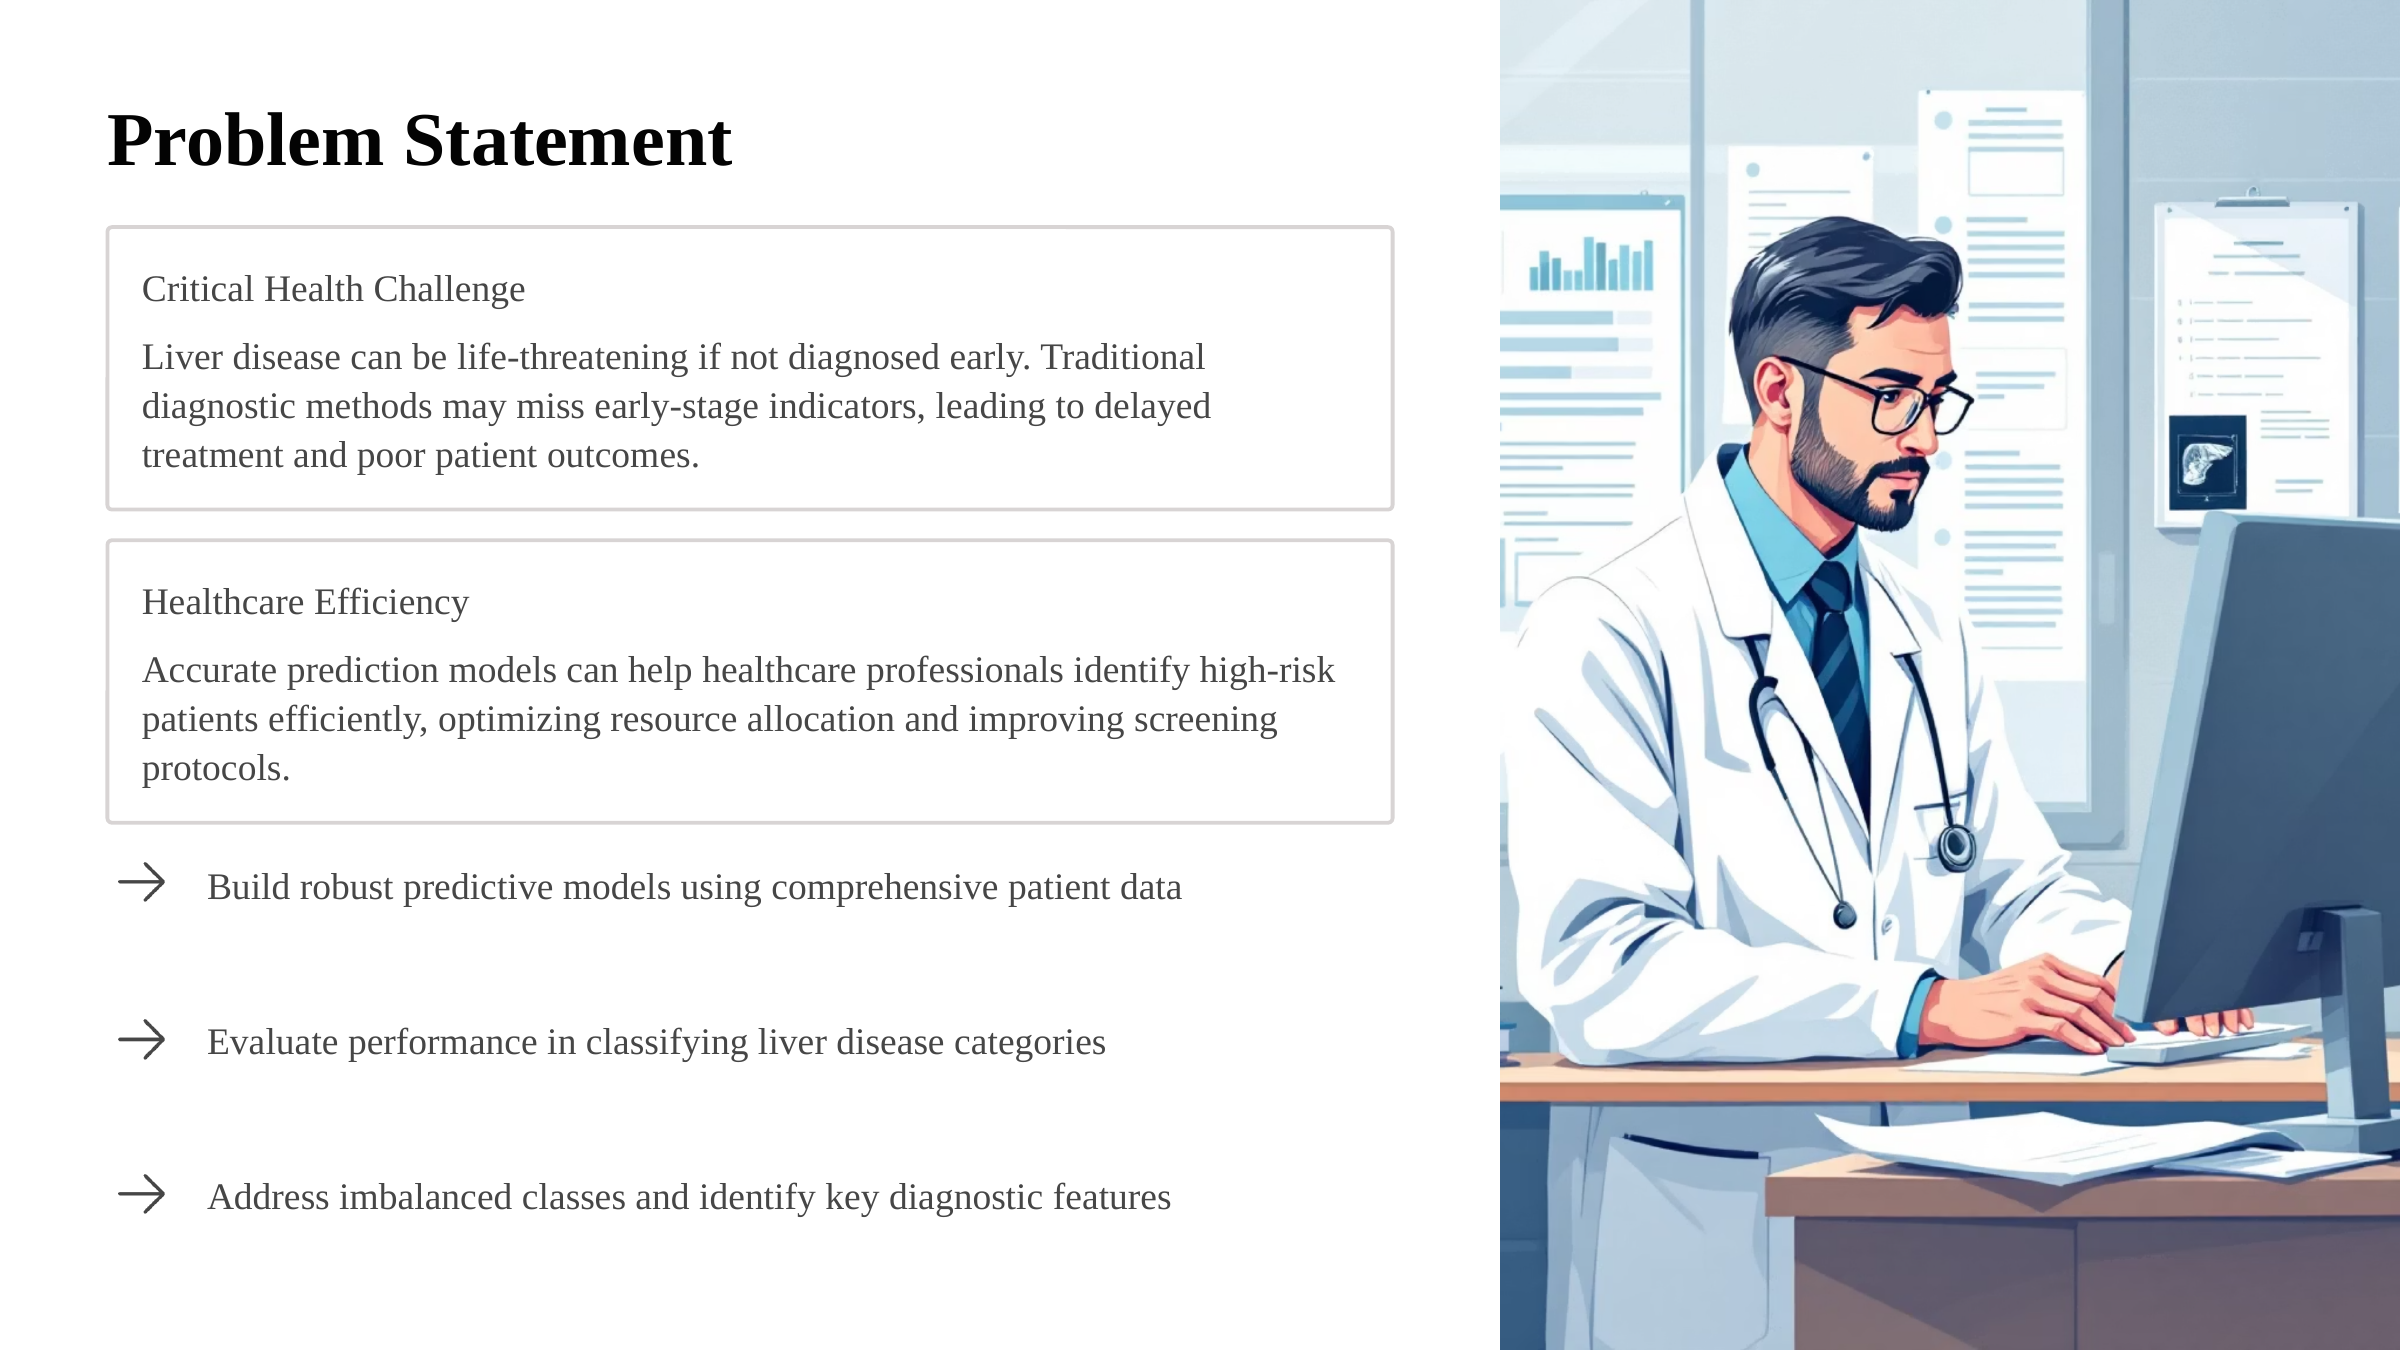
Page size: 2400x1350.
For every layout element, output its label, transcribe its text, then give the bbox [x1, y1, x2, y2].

text_box Evaluate performance in classifying liver disease categories [207, 1014, 1308, 1063]
text_box Liver disease can be life-threatening if not diagnosed early. Traditional diagnostic methods may miss early-stage indicators, leading to delayed treatment and poor patient outcomes. [141, 327, 1359, 476]
text_box [107, 540, 1393, 823]
text_box Critical Health Challenge [141, 261, 599, 310]
picture [118, 1009, 165, 1068]
text_box Problem Statement [107, 85, 875, 182]
text_box Healthcare Efficiency [141, 574, 539, 623]
text_box Build robust predictive models using comprehensive patient data [207, 859, 1393, 955]
picture [118, 852, 165, 910]
text_box Address imbalanced classes and identify key diagnostic features [207, 1168, 1393, 1265]
text_box [107, 227, 1393, 510]
picture [118, 1164, 165, 1222]
picture [1499, 0, 2400, 1350]
text_box Accurate prediction models can help healthcare professionals identify high-risk patients efficiently, optimizing resource allocation and improving screening protocols. [141, 641, 1359, 789]
